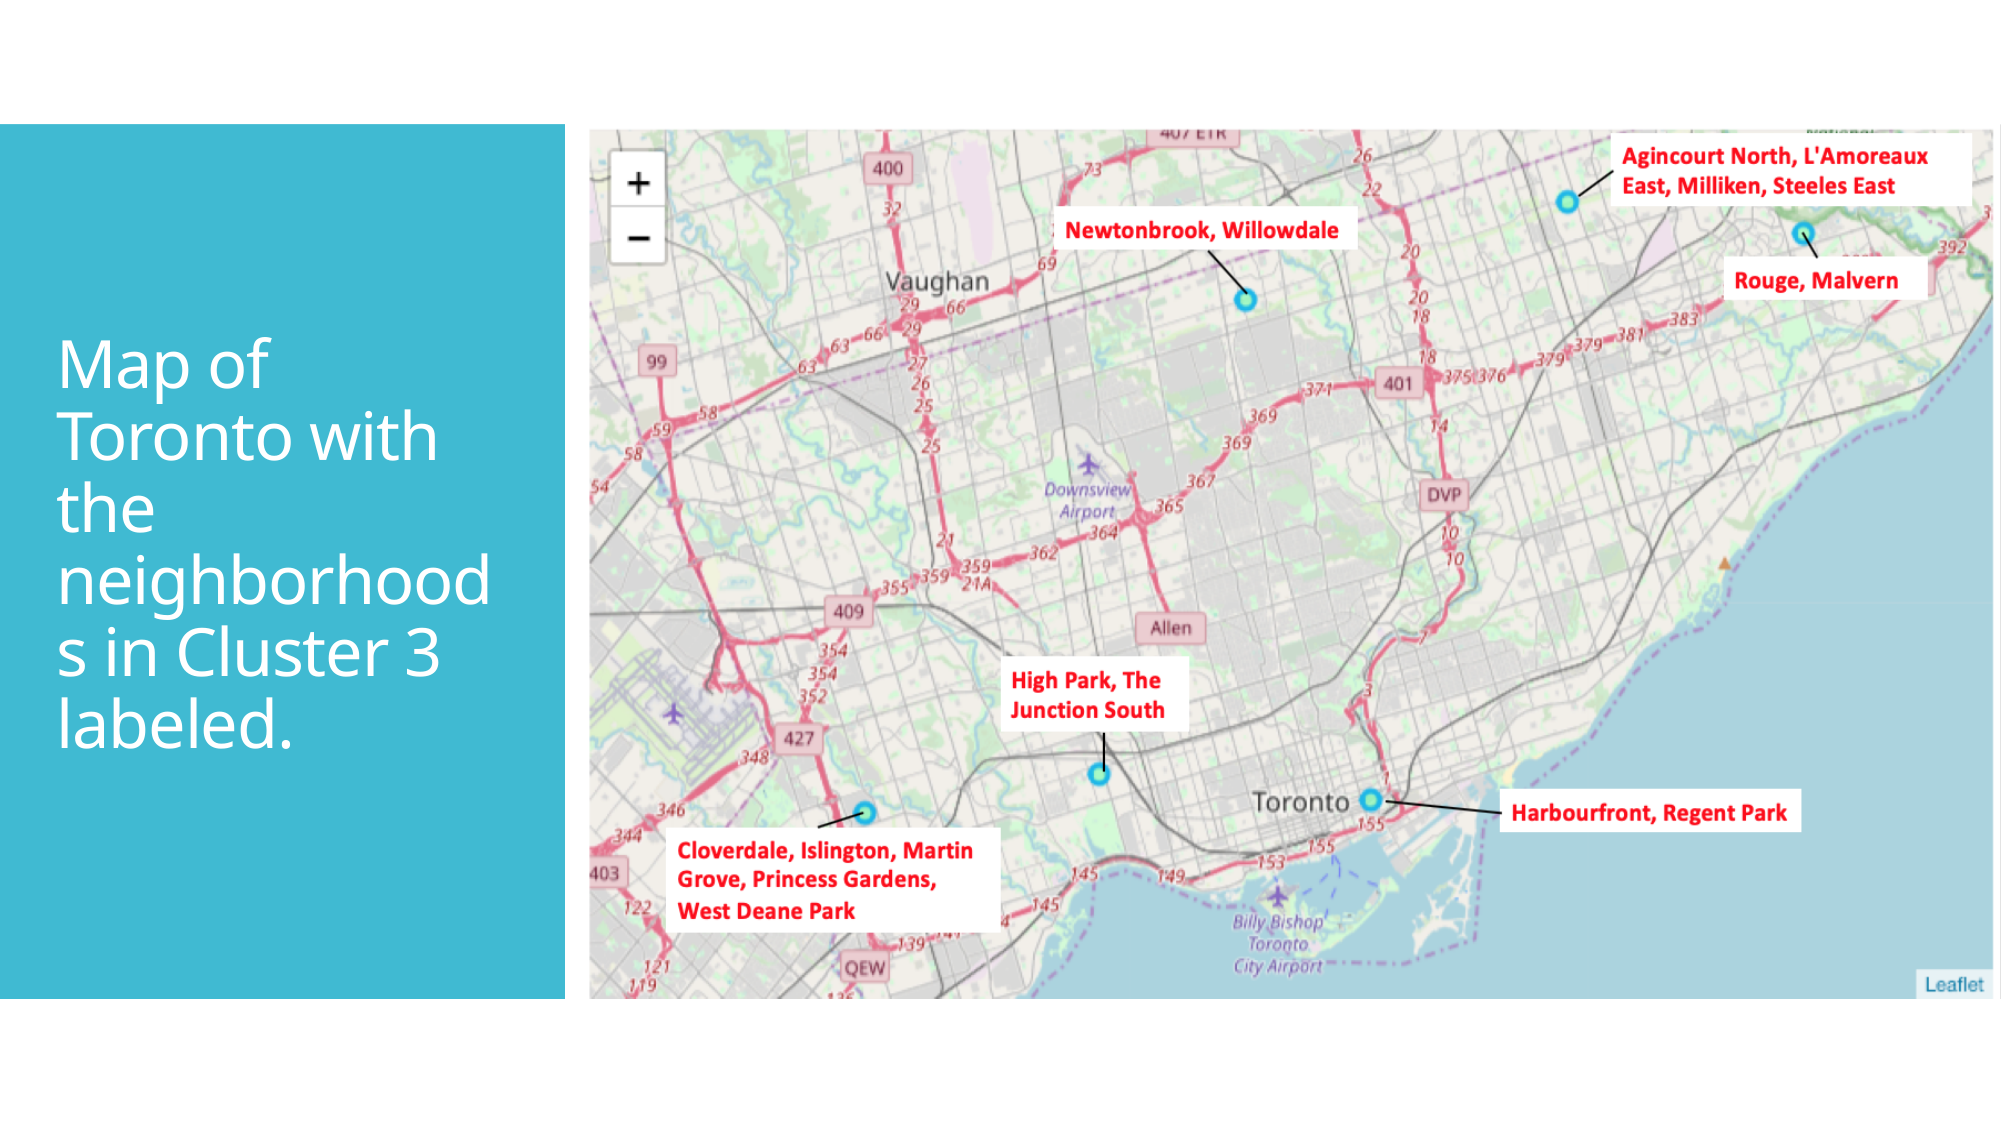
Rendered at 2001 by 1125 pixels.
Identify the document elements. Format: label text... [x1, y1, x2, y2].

title Map of Toronto with the neighborhoods in Cluster 3 labeled. [41, 184, 525, 771]
text_box [0, 124, 566, 1000]
picture [584, 124, 2000, 1000]
